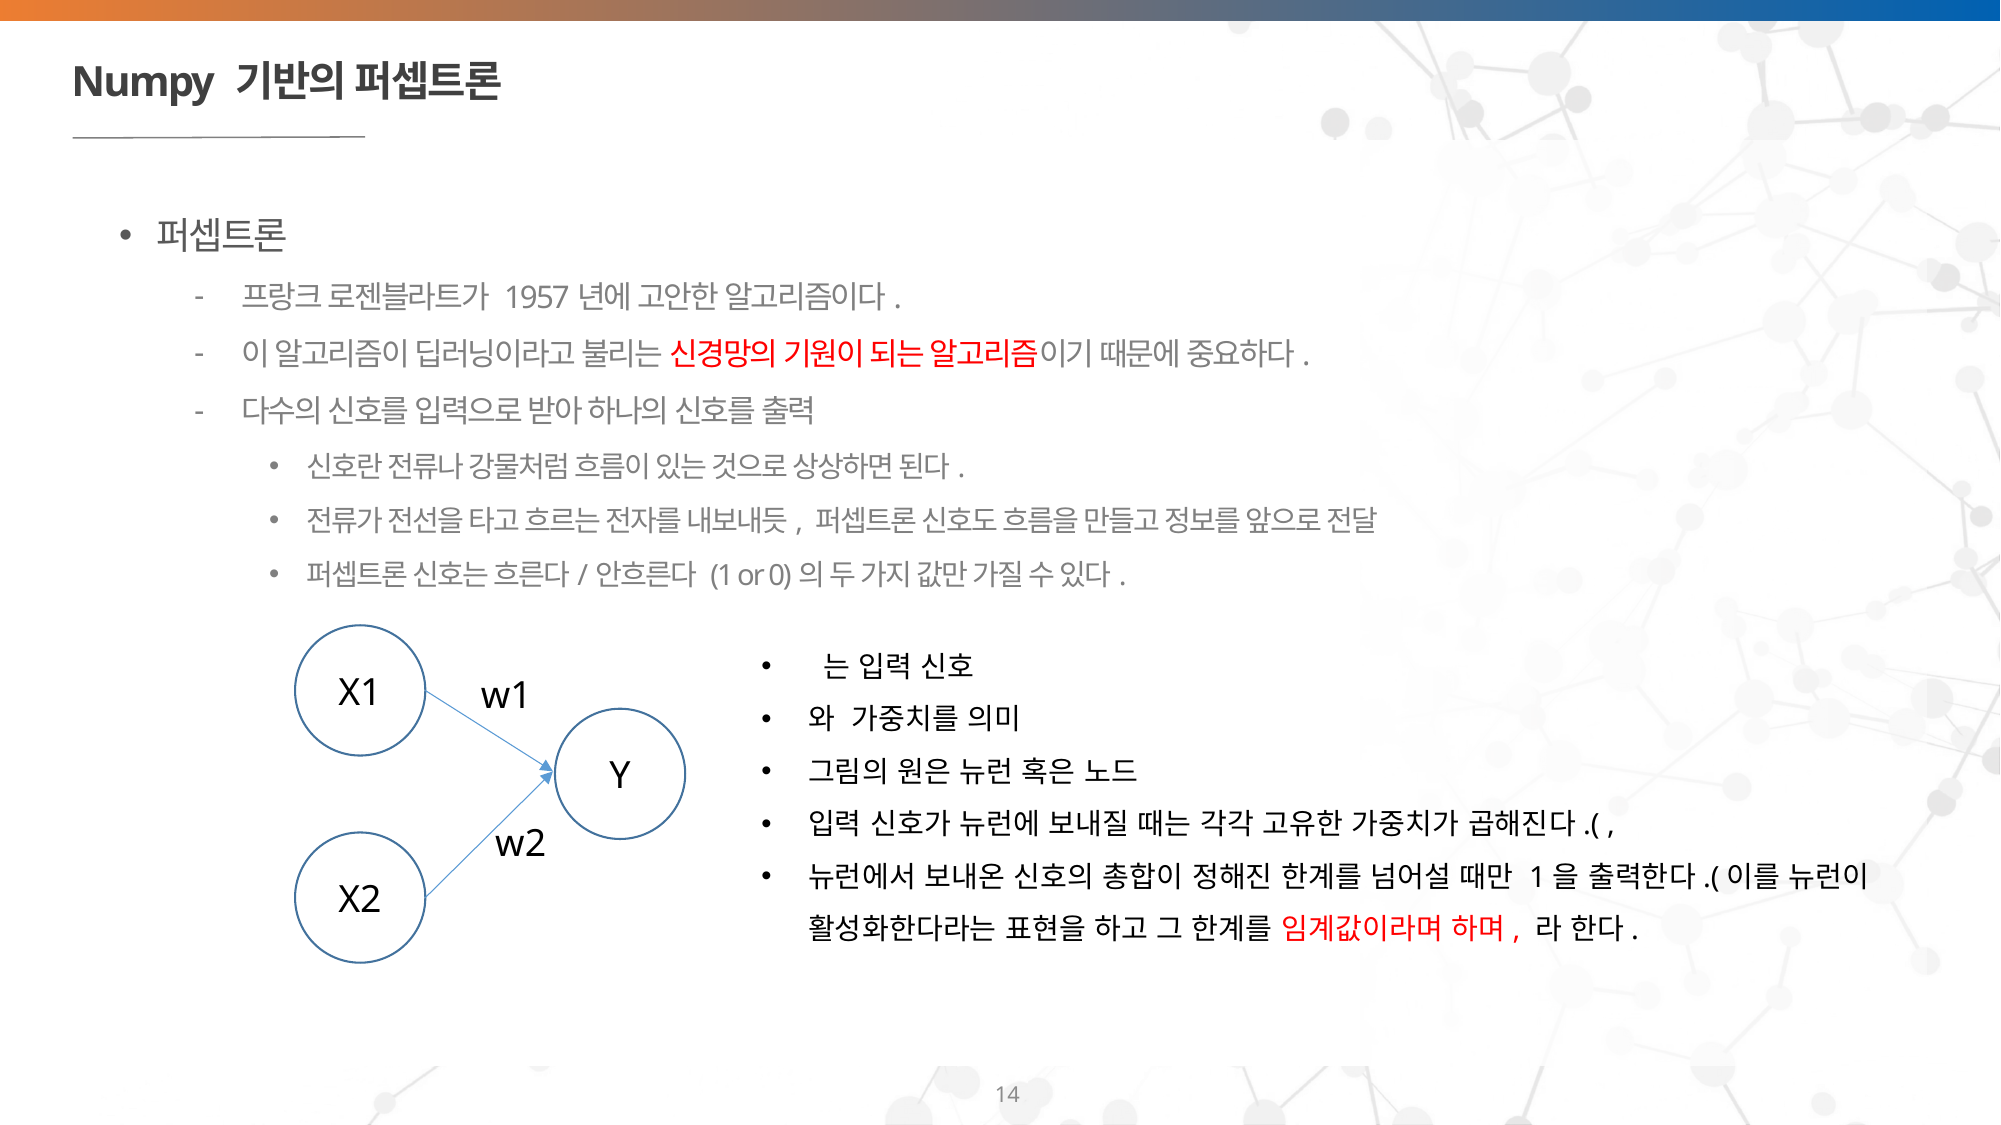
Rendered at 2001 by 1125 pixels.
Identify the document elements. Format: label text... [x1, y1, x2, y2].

slide_number 14 [782, 1065, 1233, 1125]
title Numpy 기반의 퍼셉트론 [56, 49, 1162, 117]
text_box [295, 625, 686, 963]
list 퍼셉트론 프랑크 로젠블라트가 1957년에 고안한 알고리즘이다. 이 알고리즘이 딥러닝이라고 불리는 신경망의 기원이 되는 알고리즘이기 때문에 중요하다. 다수의 신호를 입력으로 받아 하나의 신호를 출력 신호란 전류나 강물처럼 흐름이 있는 것으로 상상하면 된다. 전류가 전선을 타고 흐르는 전자를 내보내듯, 퍼셉트론 신호도 흐름을 만들고 정보를 앞으로 전달 퍼셉트론 신호는 흐른다/안흐른다 (1 or 0)의 두 가지 값만 가질 수 있다. [104, 193, 1911, 1035]
